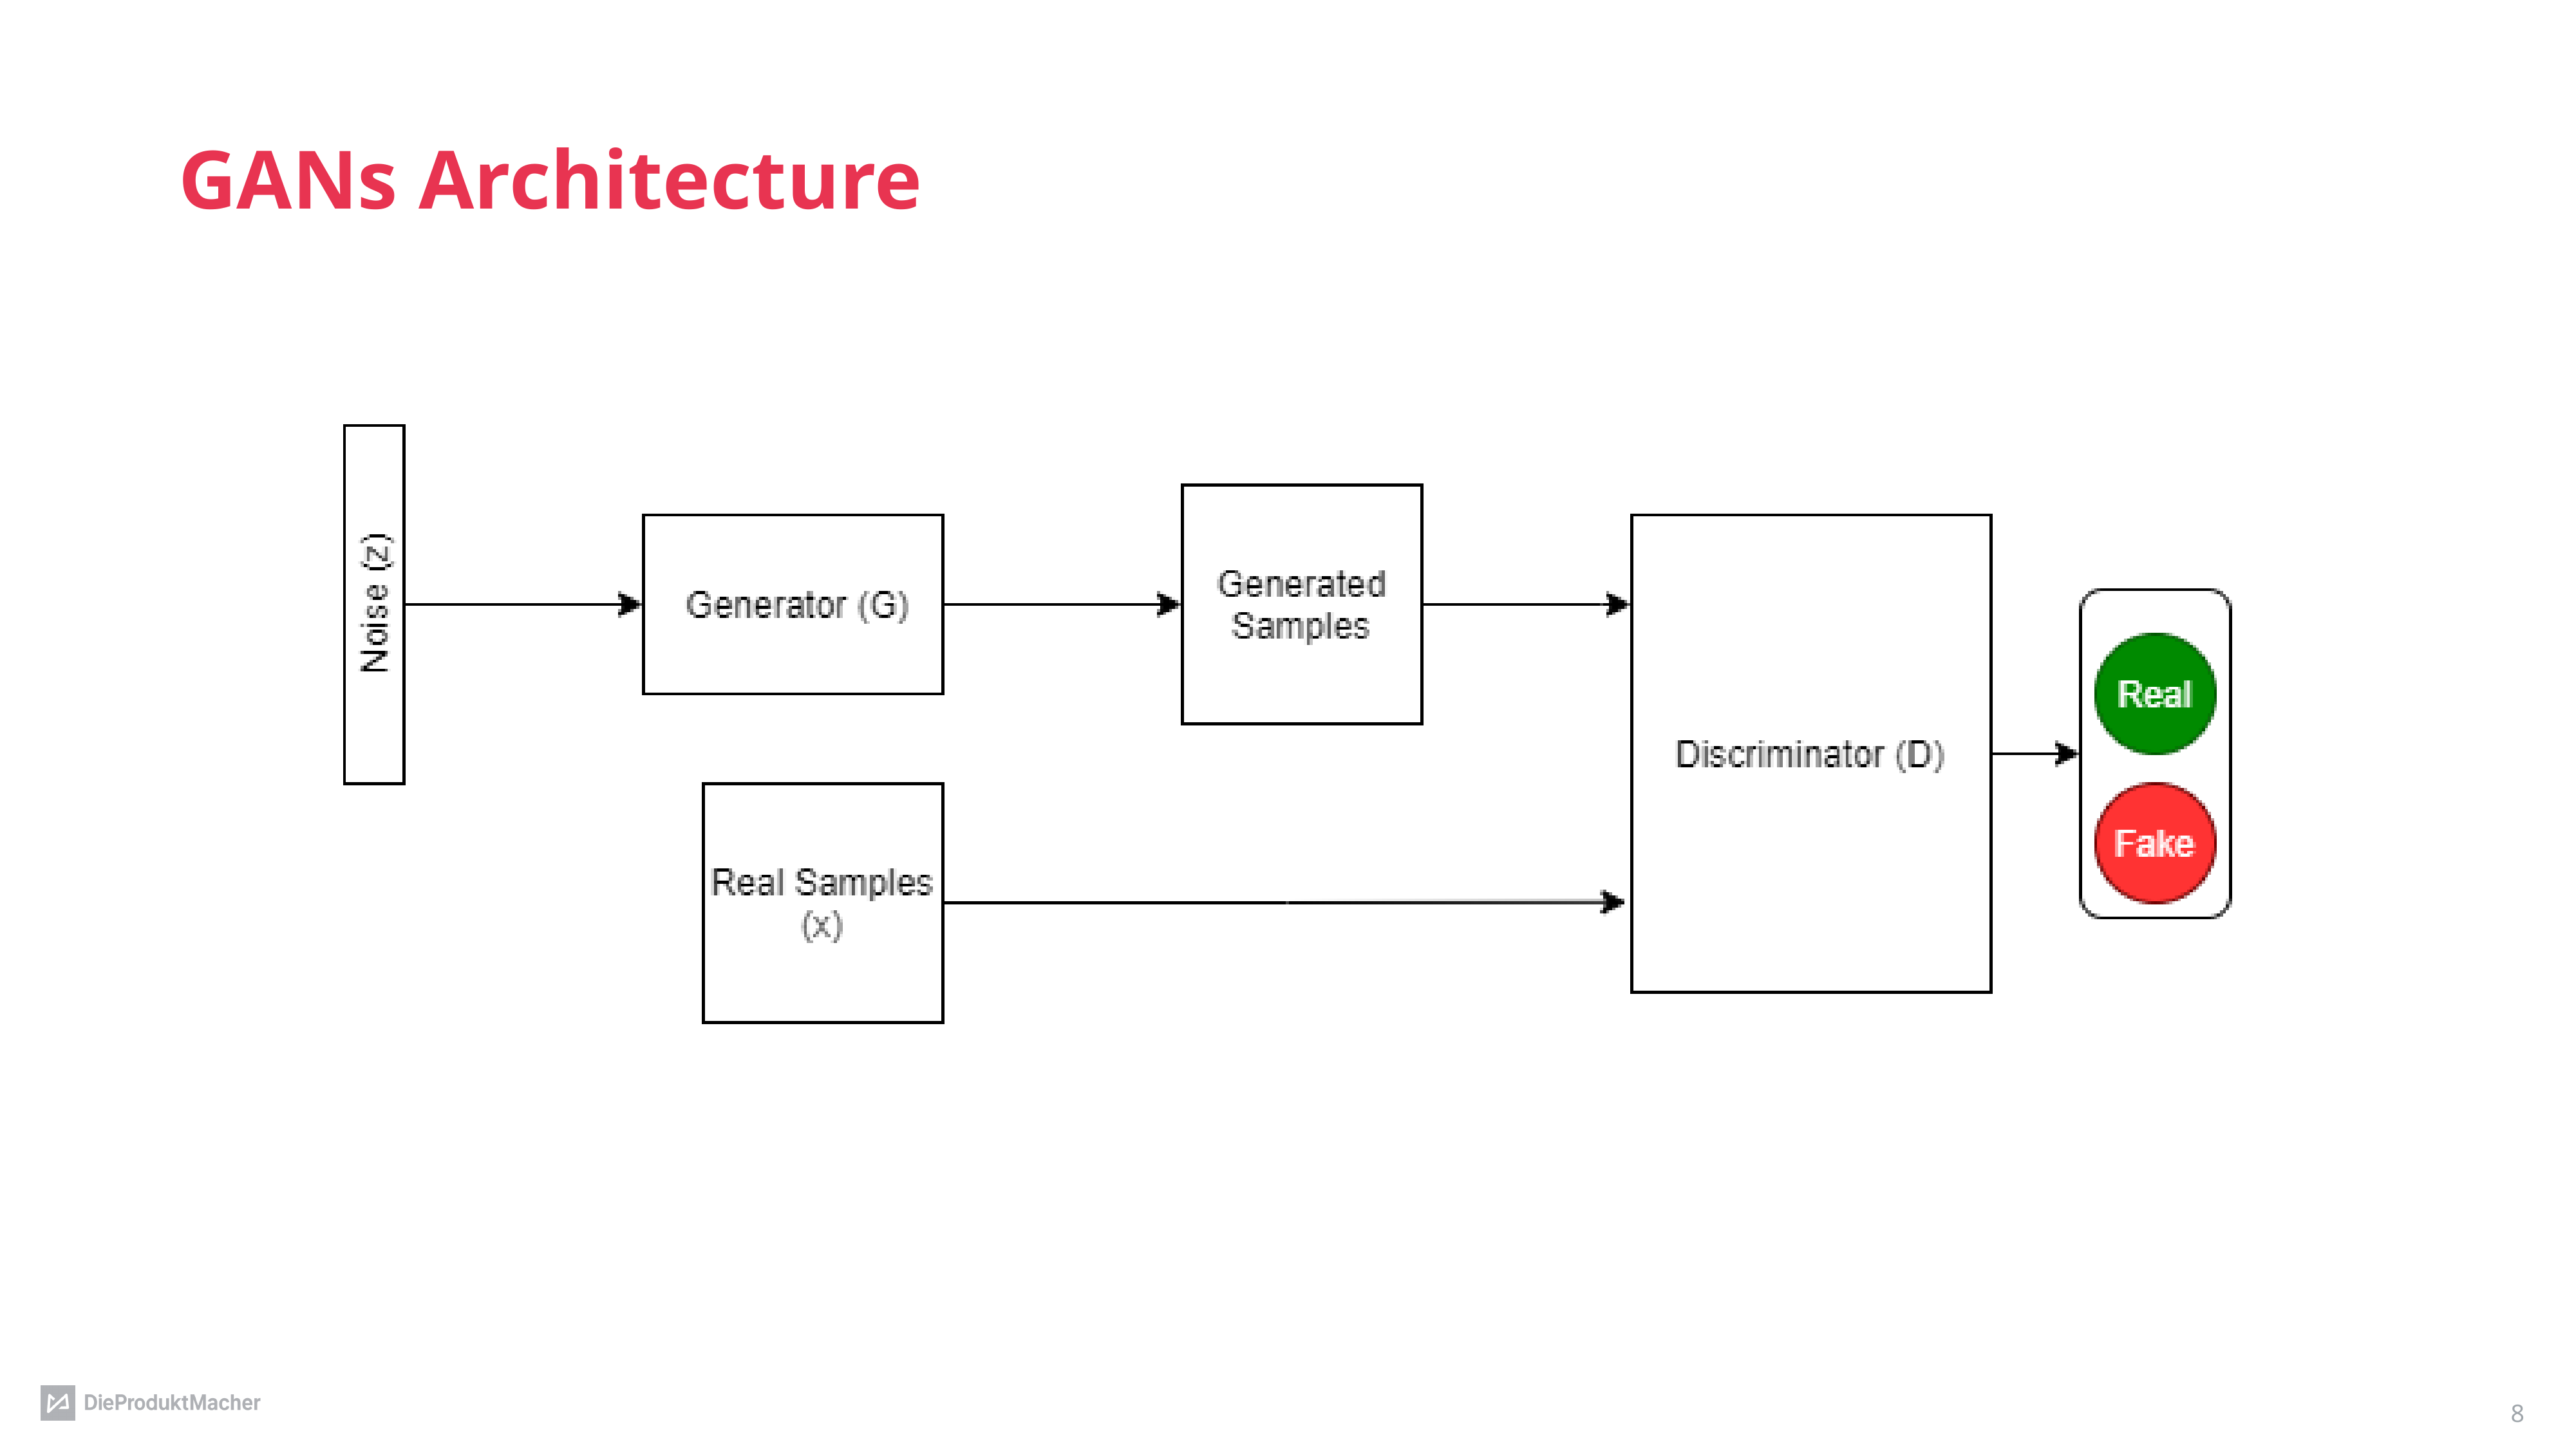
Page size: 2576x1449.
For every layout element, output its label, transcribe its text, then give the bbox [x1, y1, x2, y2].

title GANs Architecture [169, 123, 2352, 276]
picture [343, 424, 2232, 1024]
